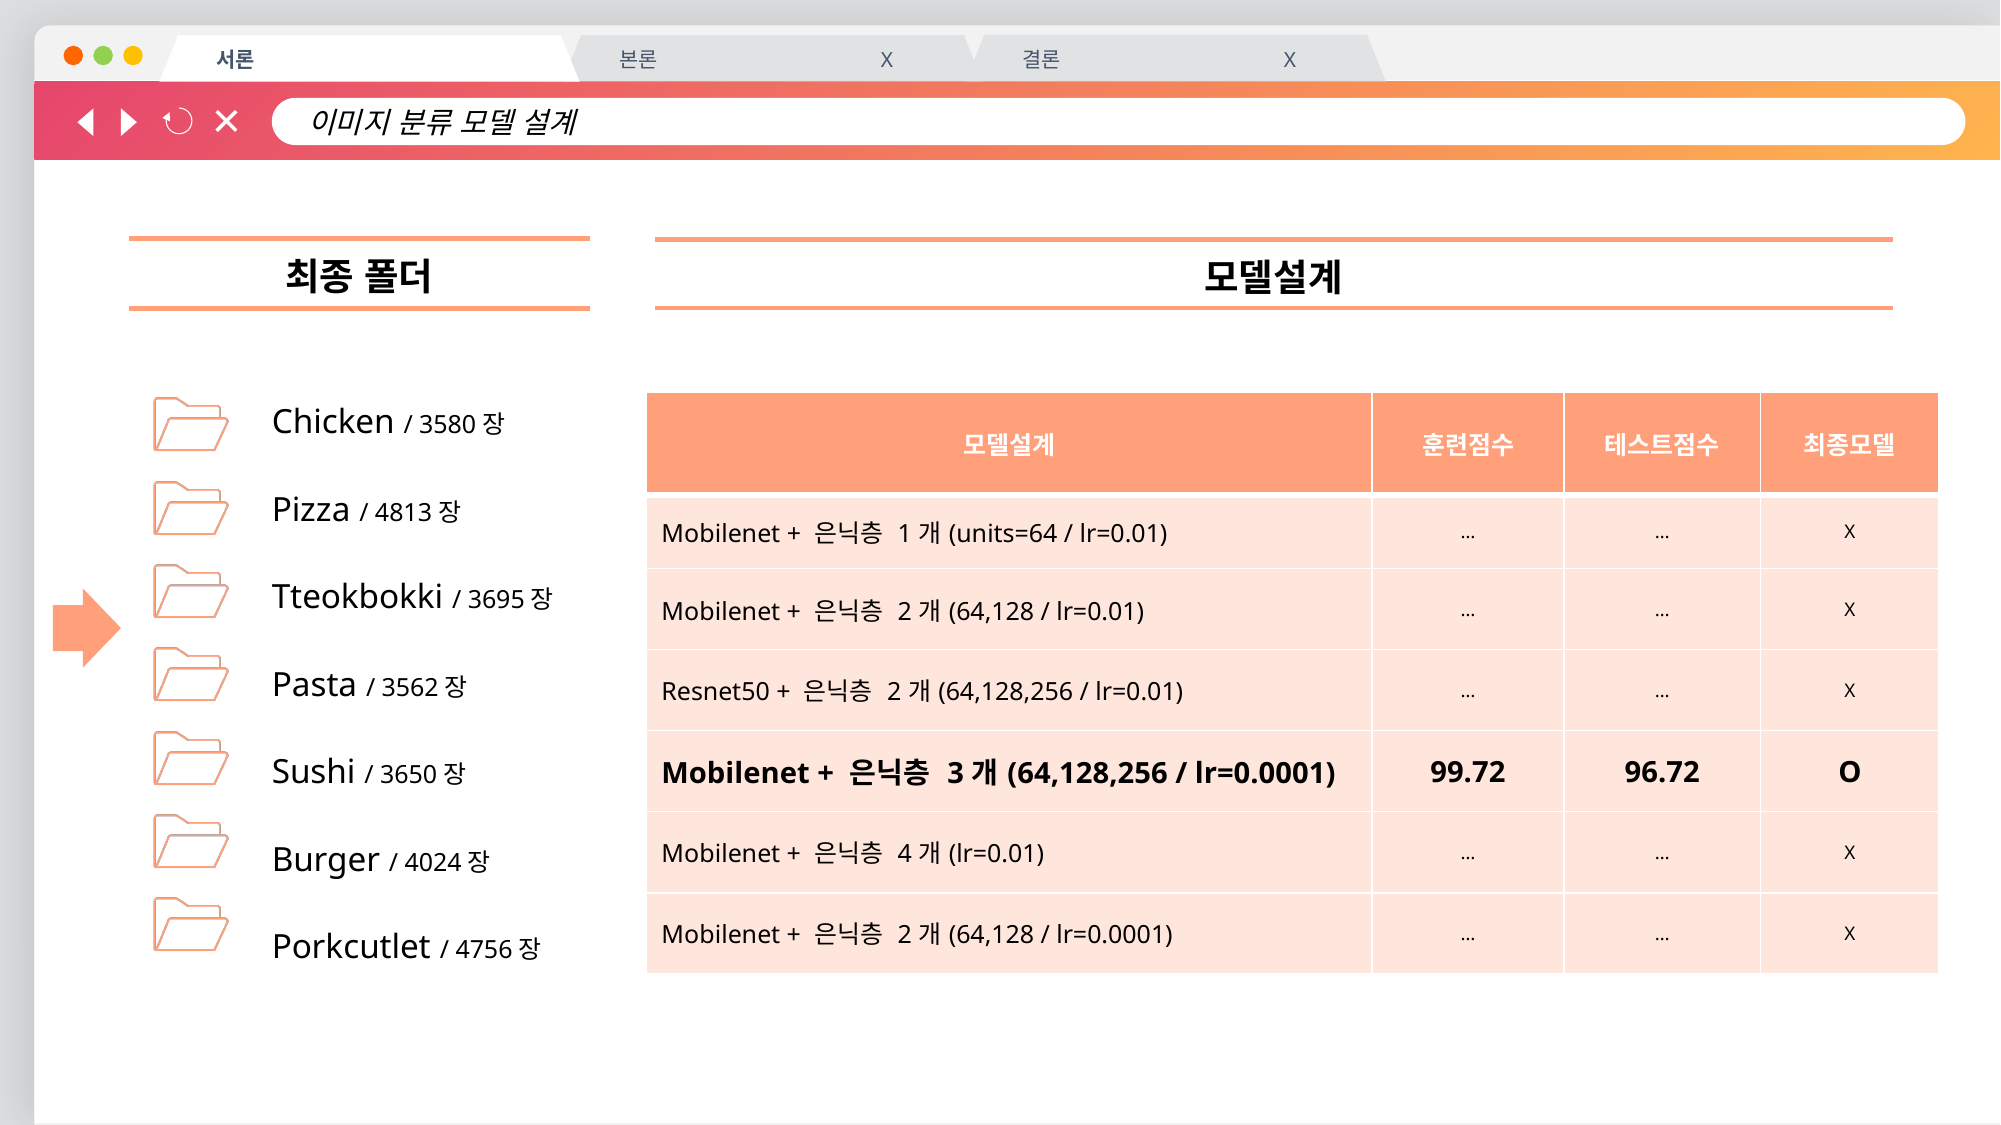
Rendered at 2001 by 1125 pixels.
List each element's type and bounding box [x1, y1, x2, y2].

text_box [256, 393, 703, 974]
text_box [654, 239, 1893, 309]
text_box [34, 25, 2000, 1125]
text_box [145, 378, 237, 970]
